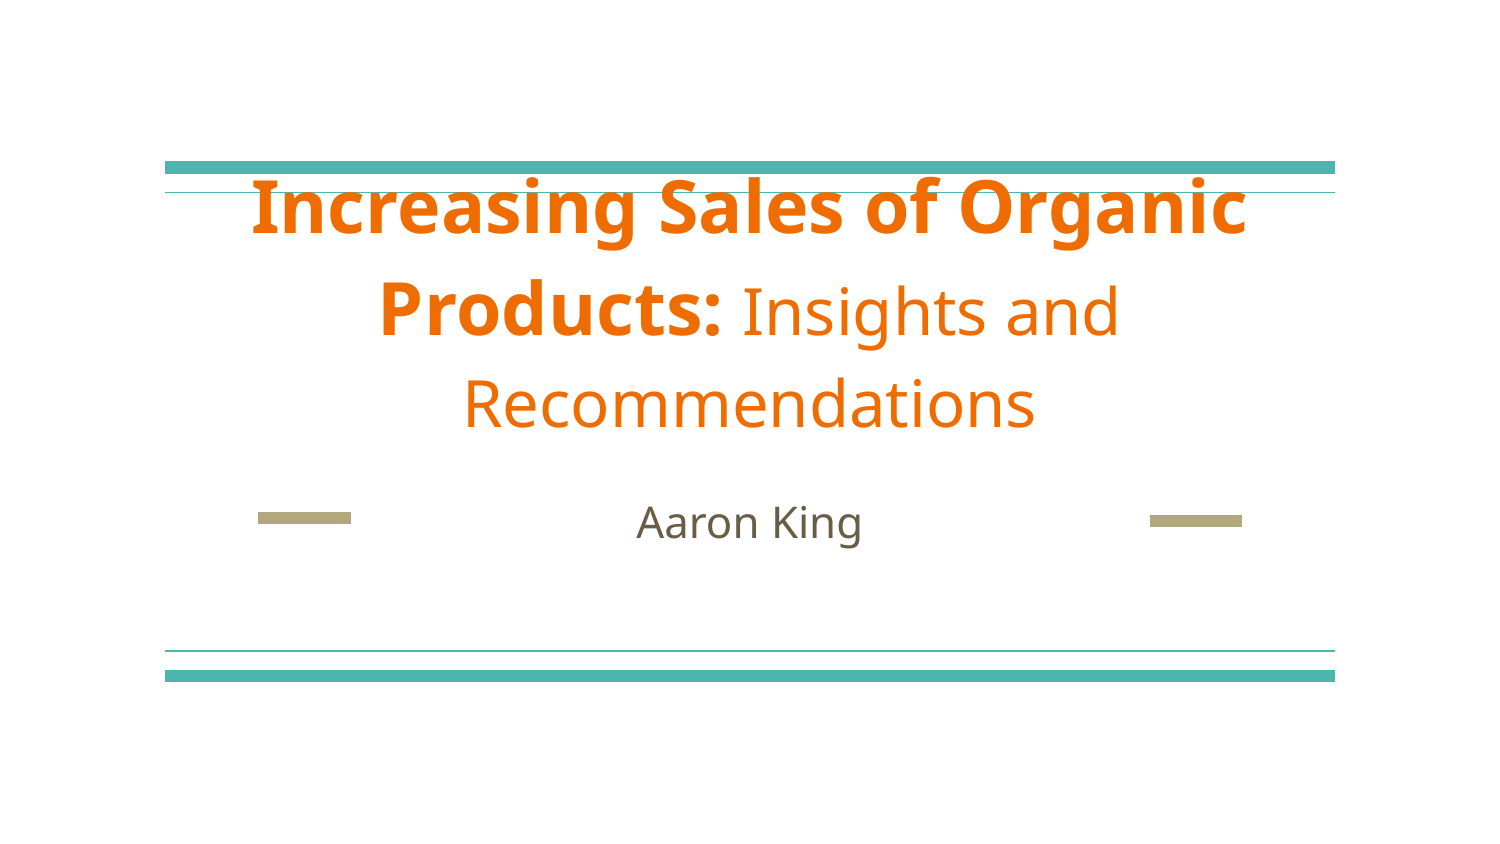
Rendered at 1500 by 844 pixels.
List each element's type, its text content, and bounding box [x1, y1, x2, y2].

subtitle Aaron King [350, 479, 1150, 598]
title Increasing Sales of Organic Products: Insights and Recommendations [164, 287, 1336, 456]
